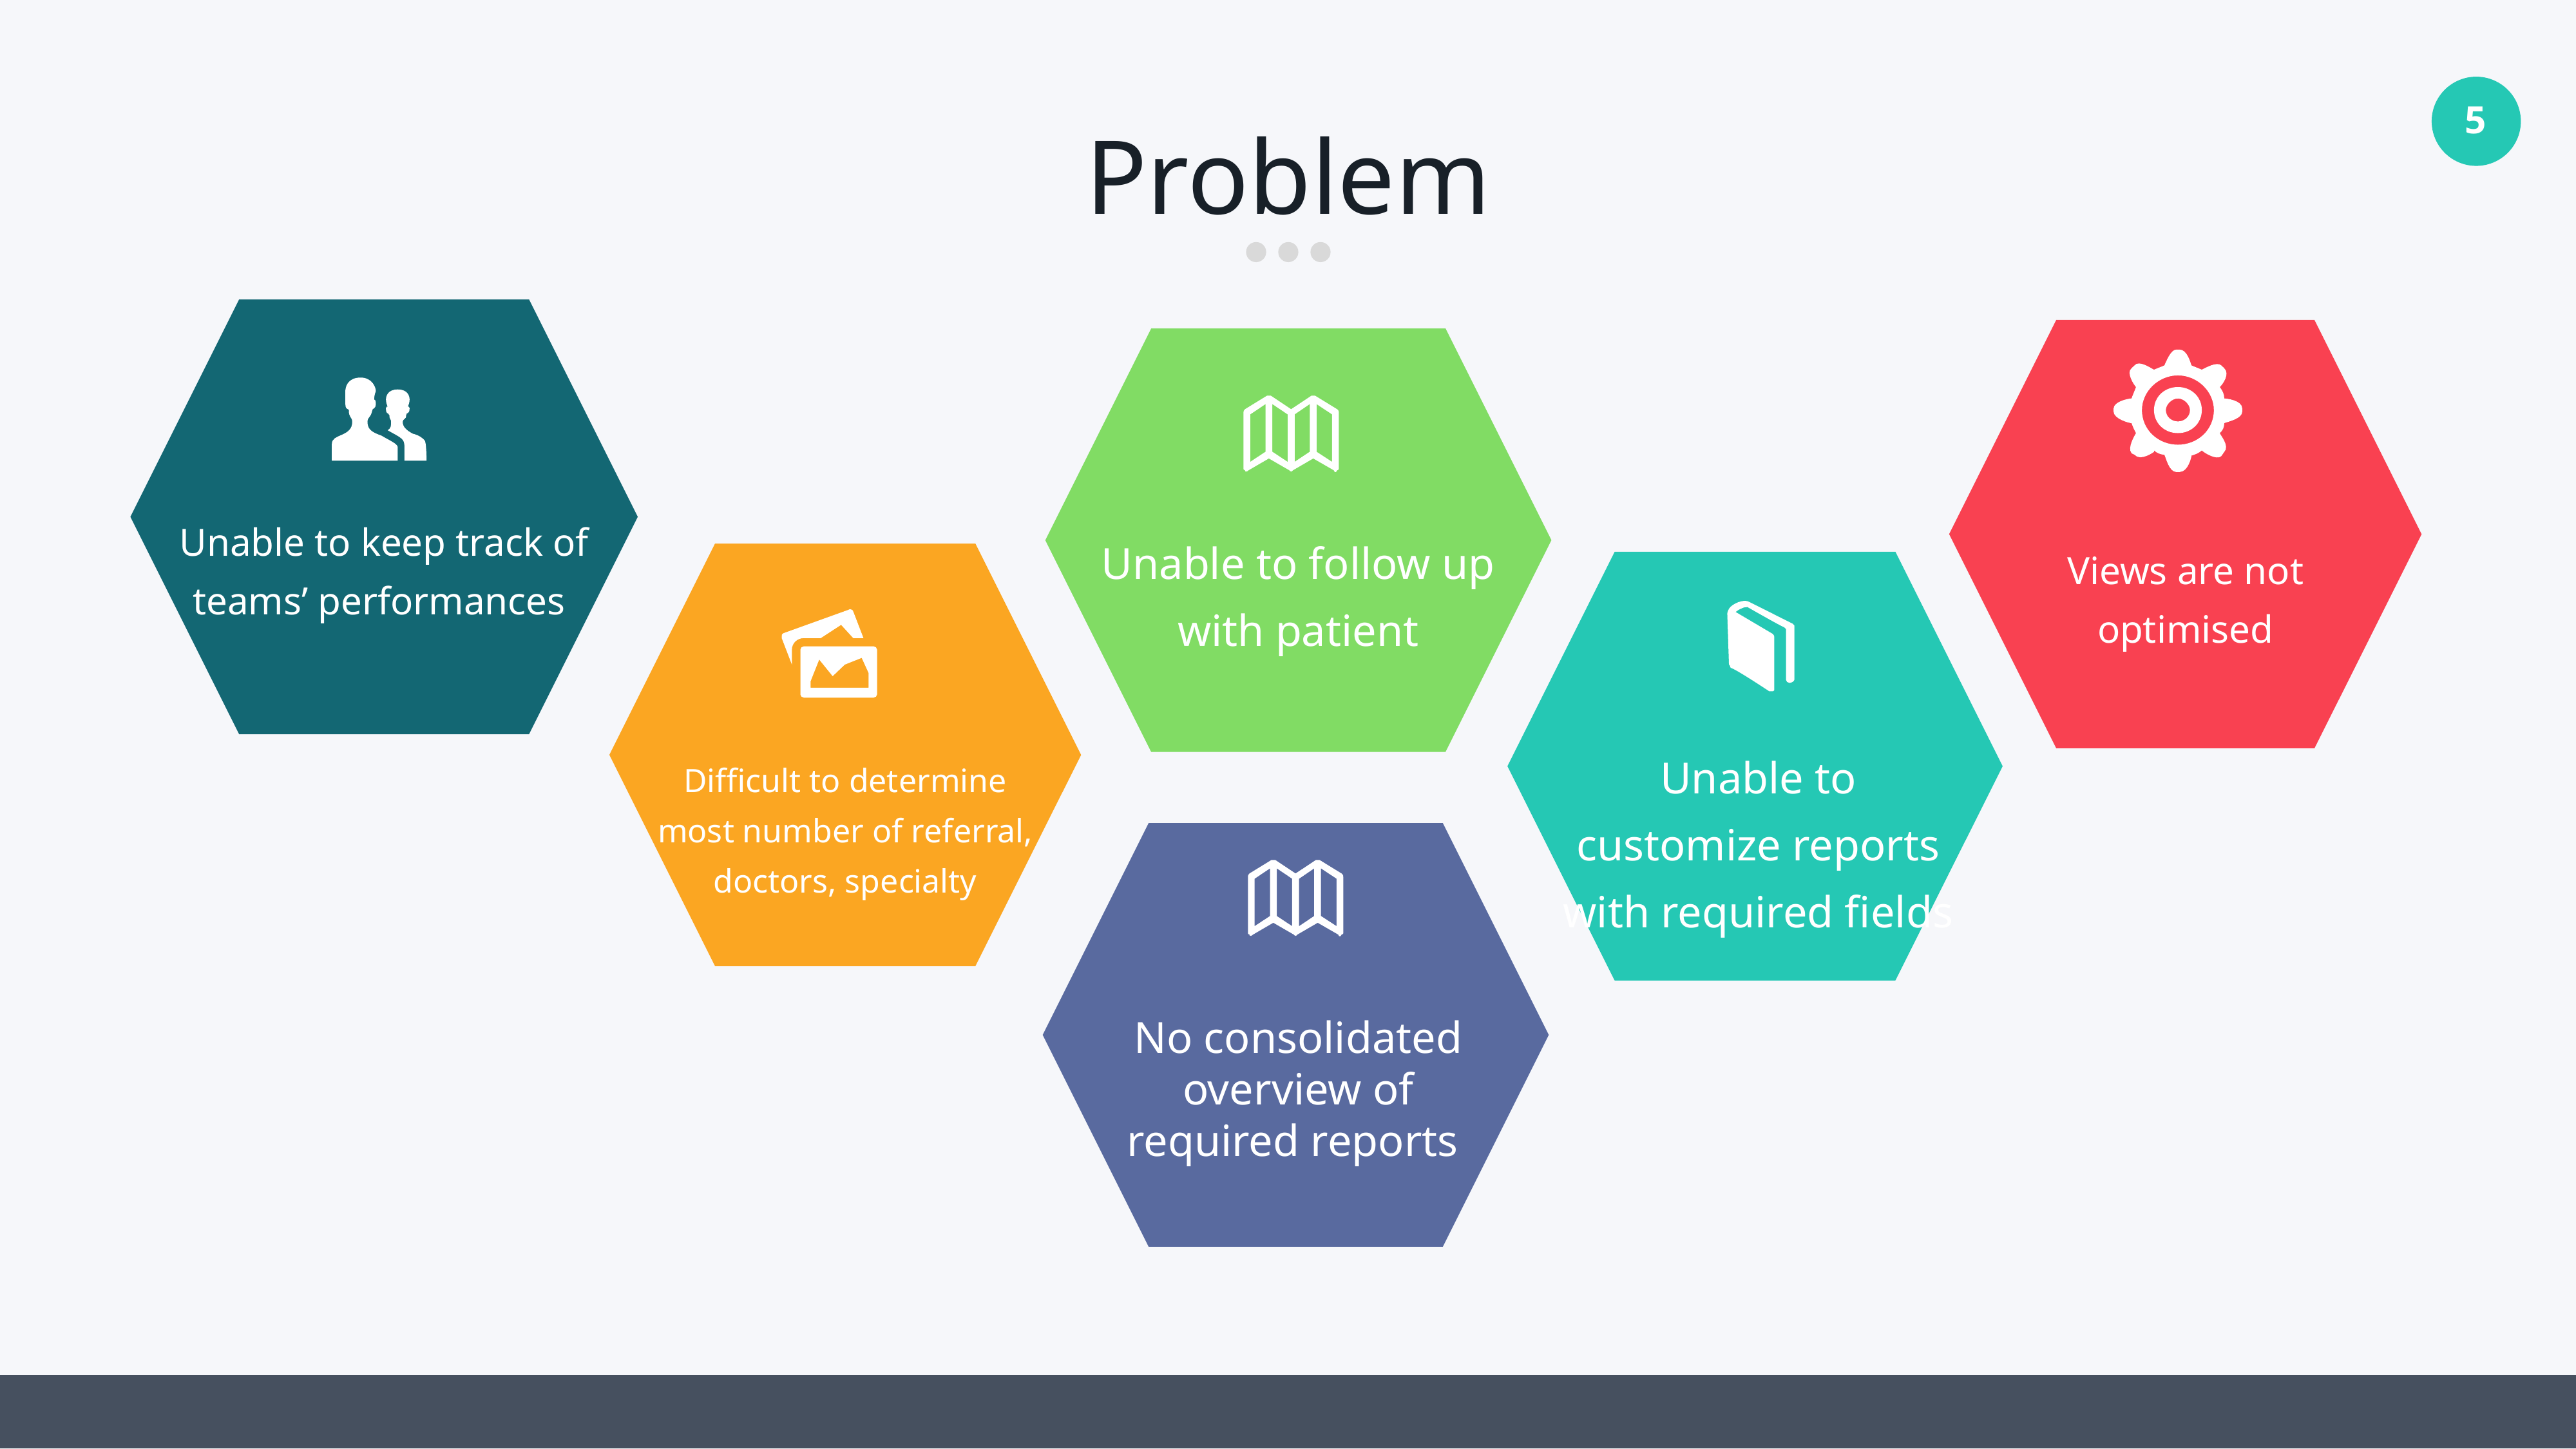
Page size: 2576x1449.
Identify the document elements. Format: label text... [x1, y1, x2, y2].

picture [0, 1375, 2576, 1448]
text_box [1507, 551, 2003, 981]
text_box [1949, 319, 2422, 748]
text_box Problem [1085, 112, 1491, 235]
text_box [130, 299, 638, 735]
text_box No consolidated overview of required reports [1074, 1000, 1523, 1175]
text_box [1248, 860, 1344, 936]
text_box [1112, 1175, 1480, 1247]
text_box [1246, 242, 1331, 263]
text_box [1045, 328, 1552, 752]
text_box [1042, 822, 1549, 1098]
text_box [609, 544, 1082, 967]
